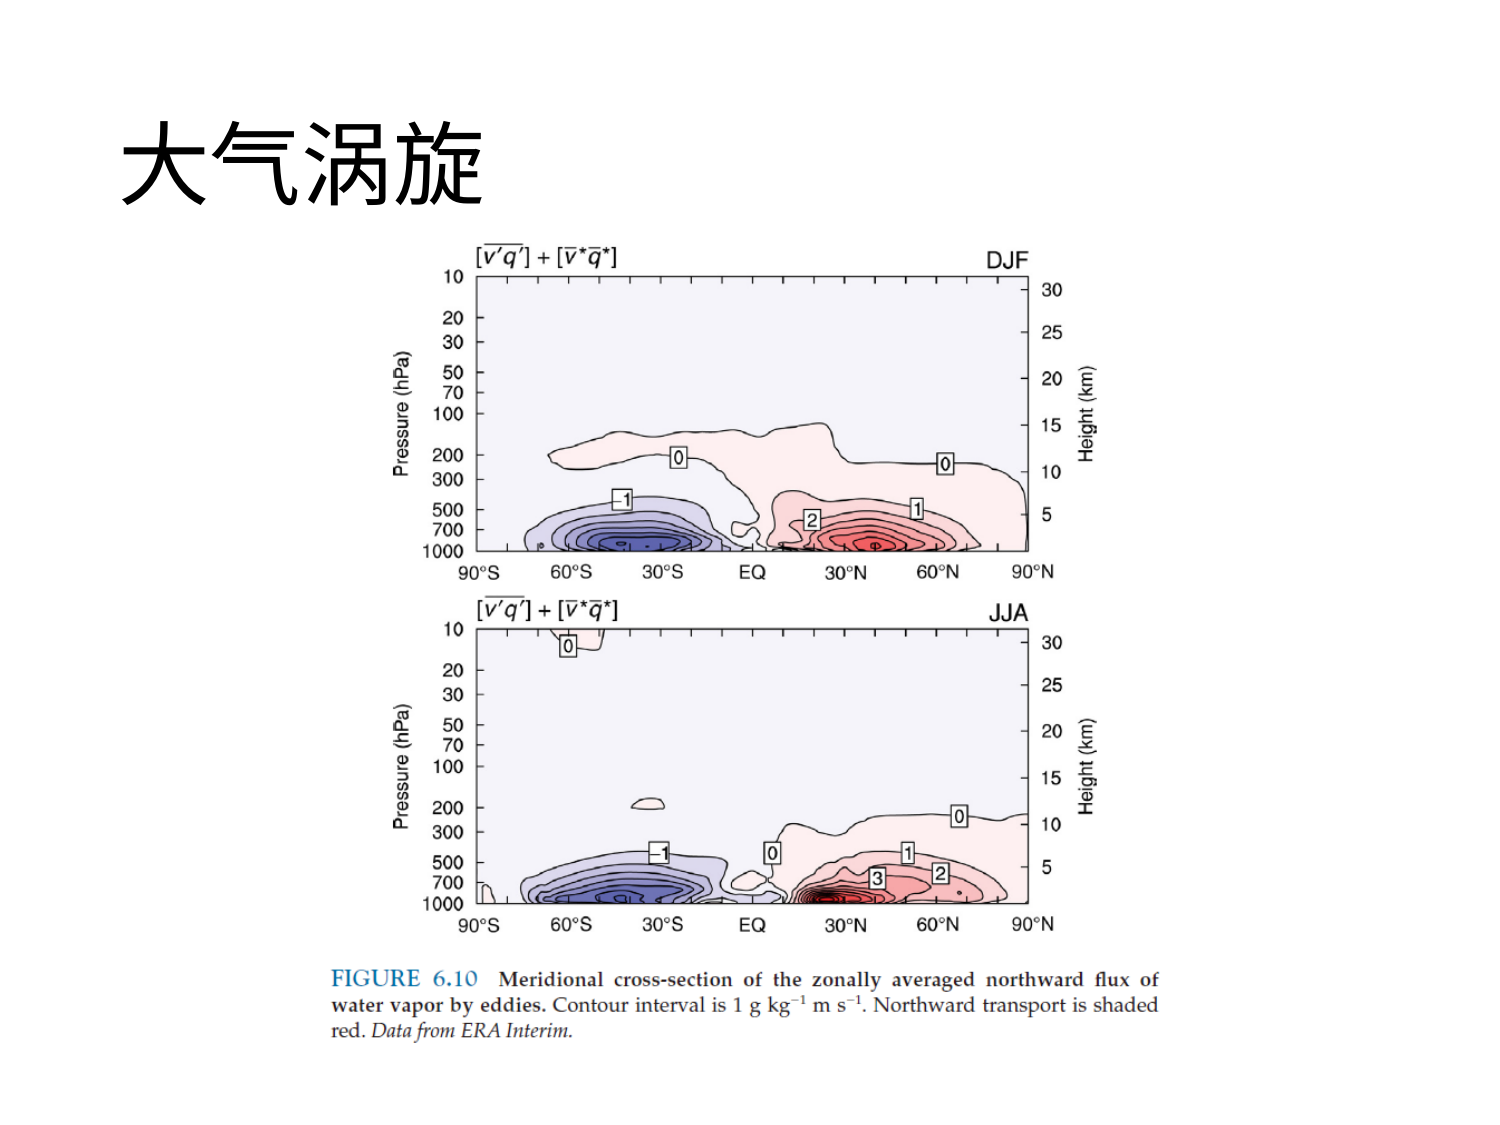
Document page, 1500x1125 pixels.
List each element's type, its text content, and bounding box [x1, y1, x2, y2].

picture [315, 227, 1184, 1053]
title 大气涡旋 [103, 59, 1397, 278]
